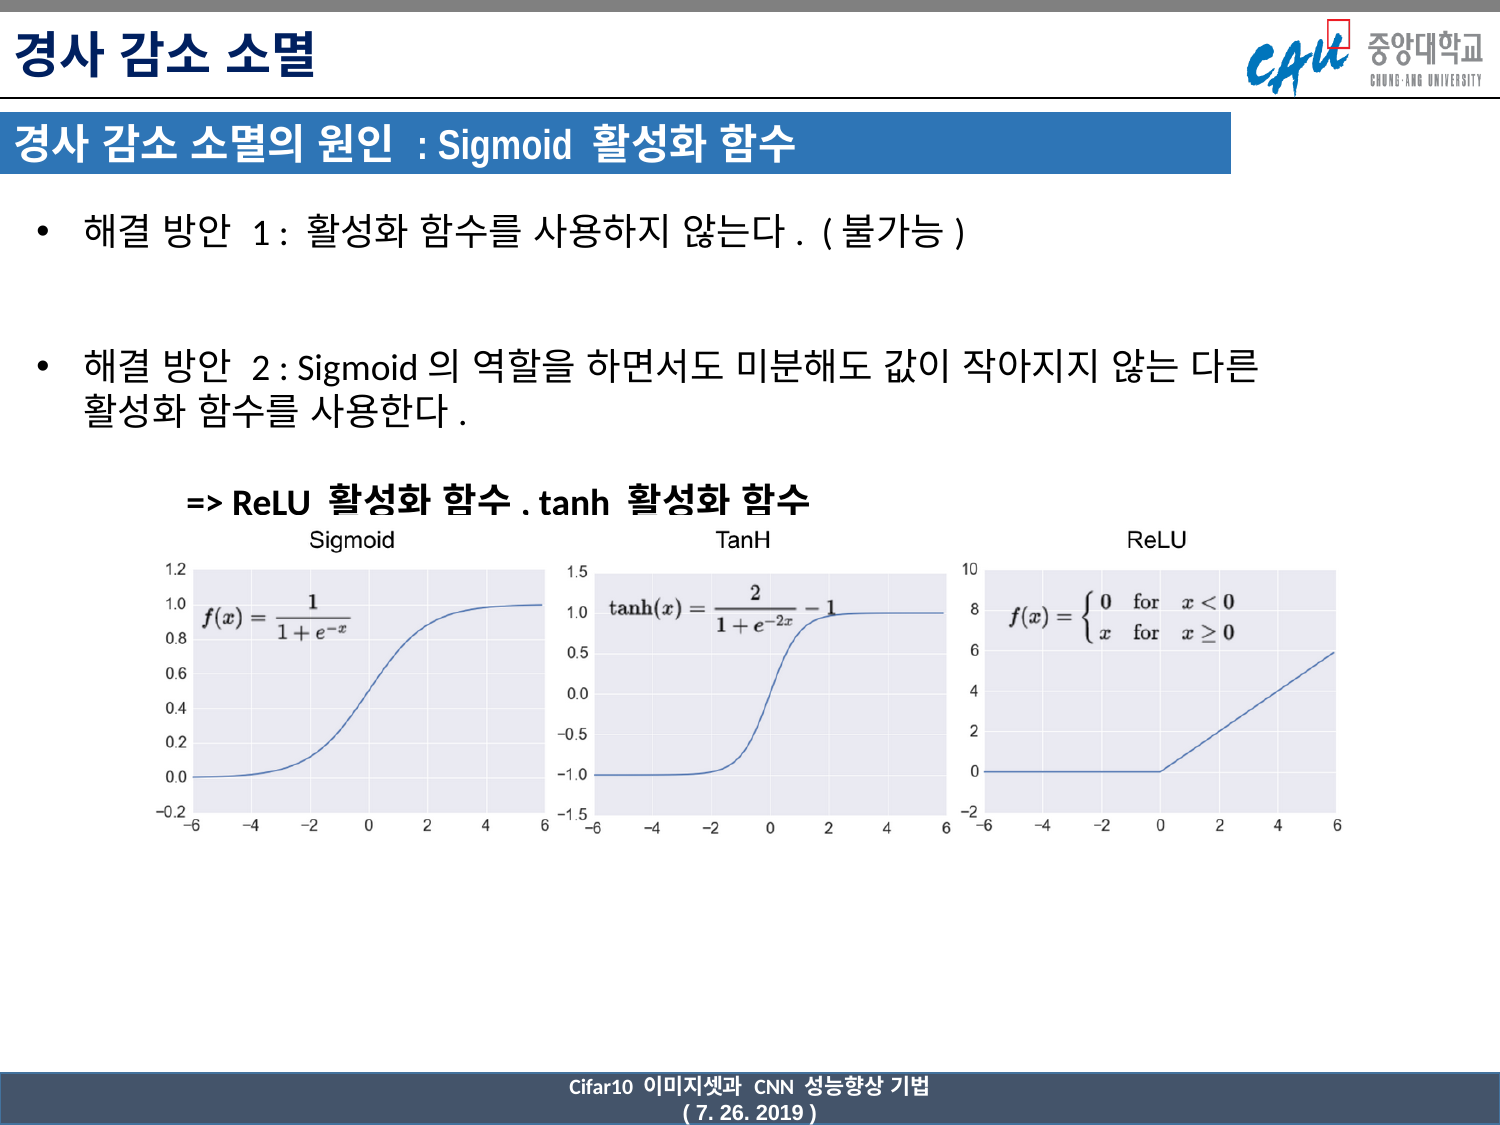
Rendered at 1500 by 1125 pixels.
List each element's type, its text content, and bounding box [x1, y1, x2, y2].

picture [141, 515, 1359, 862]
picture [1227, 5, 1500, 110]
text_box 해결 방안 1 : 활성화 함수를 사용하지 않는다. (불가능) 해결 방안 2 : Sigmoid의 역할을 하면서도 미분해도 값이 작아지지 않는 다른 활성화 함수를 사용한다. => ReLU 활성화 함수, tanh 활성화 함수 [21, 200, 1322, 531]
text_box 경사 감소 소멸의 원인 : Sigmoid 활성화 함수 [0, 112, 1231, 174]
text_box 경사 감소 소멸 [0, 4, 1173, 103]
